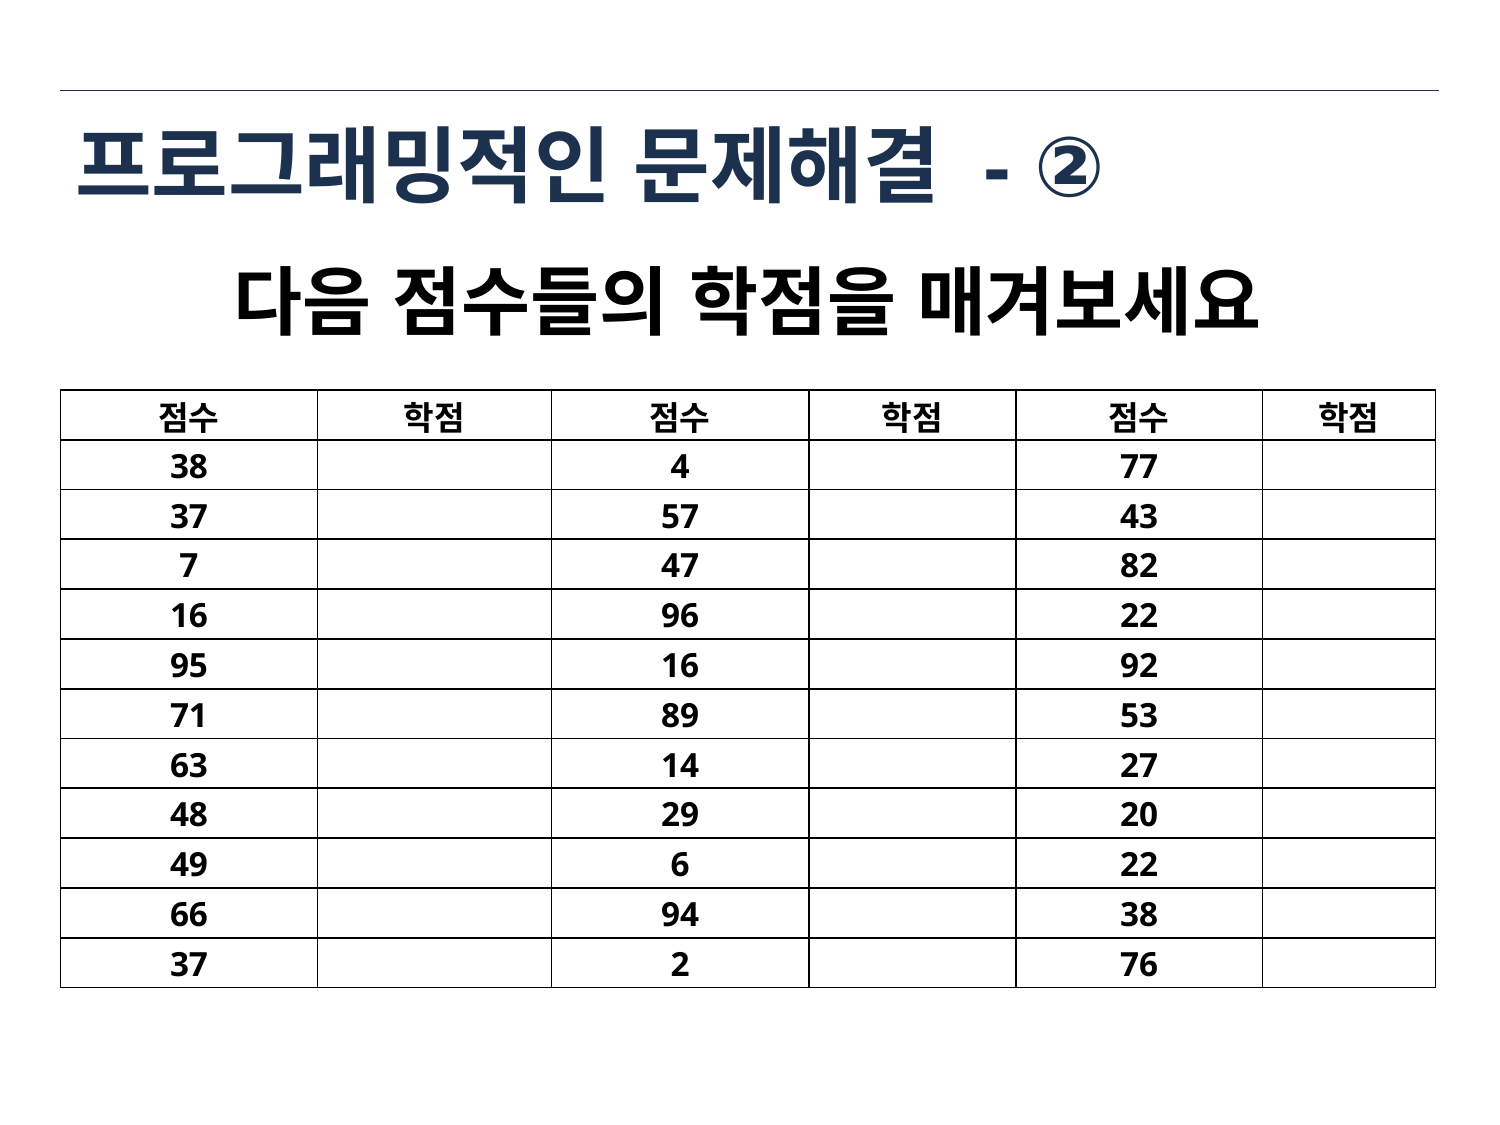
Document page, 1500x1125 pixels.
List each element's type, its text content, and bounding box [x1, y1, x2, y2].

table_cell [810, 441, 1015, 489]
table_cell 92 [1017, 640, 1262, 688]
table_cell 6 [552, 839, 808, 887]
table_cell 29 [552, 789, 808, 837]
table_cell 43 [1017, 490, 1262, 538]
table_cell 63 [61, 739, 317, 787]
table_cell 16 [552, 640, 808, 688]
table_cell 7 [61, 540, 317, 588]
table_cell 66 [61, 889, 317, 937]
table_cell [810, 739, 1015, 787]
table_cell 49 [61, 839, 317, 887]
table_cell 27 [1017, 739, 1262, 787]
table_cell 2 [552, 939, 808, 987]
table_cell [1263, 540, 1435, 588]
table_cell [1263, 739, 1435, 787]
table_cell [318, 739, 551, 787]
table_cell [1263, 441, 1435, 489]
table_cell [810, 839, 1015, 887]
table_cell 57 [552, 490, 808, 538]
table_cell 53 [1017, 690, 1262, 738]
title 프로그래밍적인 문제해결 - ② [60, 93, 1438, 233]
table_cell [318, 690, 551, 738]
table_cell 95 [61, 640, 317, 688]
table_header 점수 [61, 391, 317, 439]
text_box 다음 점수들의 학점을 매겨보세요 [60, 247, 1436, 353]
table_header 학점 [810, 391, 1015, 439]
table_cell [1263, 590, 1435, 638]
table_cell 37 [61, 490, 317, 538]
table_cell [1263, 889, 1435, 937]
table_cell 96 [552, 590, 808, 638]
table_cell 14 [552, 739, 808, 787]
table_cell 38 [61, 441, 317, 489]
table_cell 22 [1017, 590, 1262, 638]
table_cell 37 [61, 939, 317, 987]
table_header 학점 [1263, 391, 1435, 439]
table_cell [1263, 939, 1435, 987]
table_header 점수 [552, 391, 808, 439]
table_cell [810, 490, 1015, 538]
table_cell 76 [1017, 939, 1262, 987]
table_cell [1263, 789, 1435, 837]
table_cell [810, 889, 1015, 937]
table_cell [810, 789, 1015, 837]
table_cell 4 [552, 441, 808, 489]
table_header 점수 [1017, 391, 1262, 439]
table_cell [318, 590, 551, 638]
table_cell 48 [61, 789, 317, 837]
table_cell [318, 640, 551, 688]
table_cell [810, 590, 1015, 638]
table_cell [318, 789, 551, 837]
table_cell [1263, 690, 1435, 738]
table_cell 47 [552, 540, 808, 588]
table_cell 20 [1017, 789, 1262, 837]
table_header 학점 [318, 391, 551, 439]
table_cell 77 [1017, 441, 1262, 489]
table_cell [1263, 839, 1435, 887]
table_cell 94 [552, 889, 808, 937]
table_cell [318, 889, 551, 937]
table_cell [318, 490, 551, 538]
table_cell 71 [61, 690, 317, 738]
table_cell [810, 640, 1015, 688]
table_cell [318, 939, 551, 987]
table_cell 38 [1017, 889, 1262, 937]
table_cell [810, 690, 1015, 738]
table_cell [318, 540, 551, 588]
table_cell 89 [552, 690, 808, 738]
table_cell 22 [1017, 839, 1262, 887]
table_cell [318, 441, 551, 489]
table_cell [810, 540, 1015, 588]
table_cell [1263, 640, 1435, 688]
table_cell 16 [61, 590, 317, 638]
table_cell 82 [1017, 540, 1262, 588]
table_cell [1263, 490, 1435, 538]
table_cell [810, 939, 1015, 987]
table_cell [318, 839, 551, 887]
